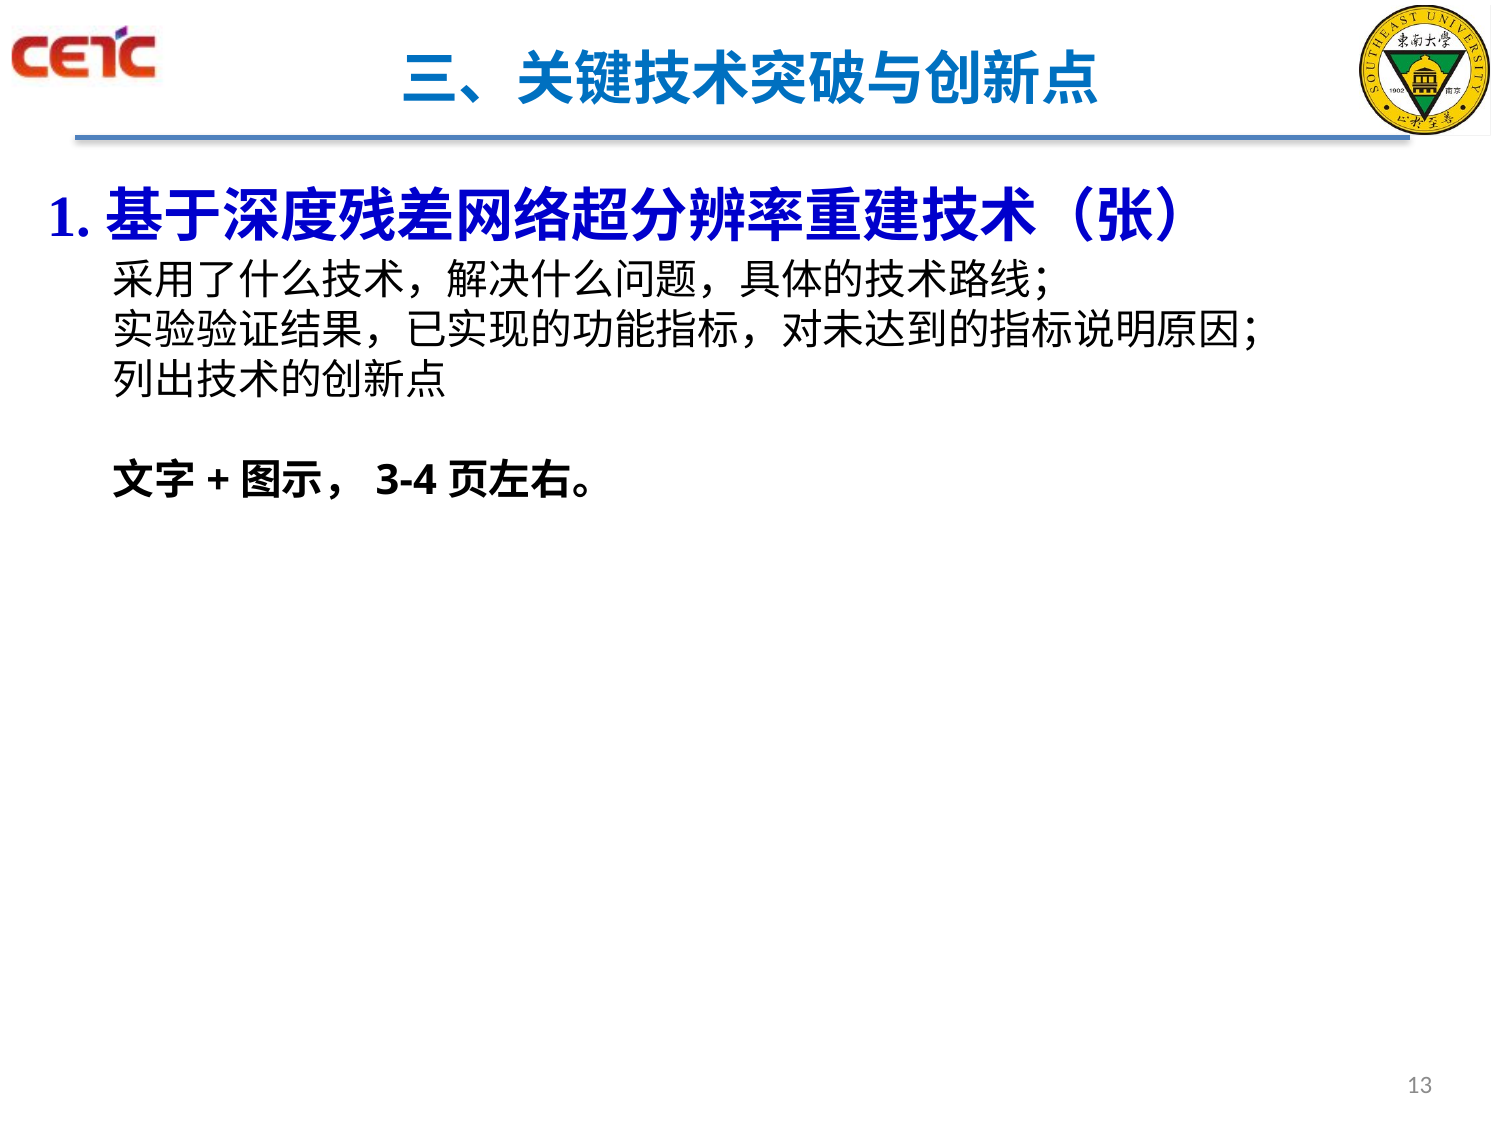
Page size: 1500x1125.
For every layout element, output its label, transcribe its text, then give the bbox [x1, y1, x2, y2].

text_box 采用了什么技术，解决什么问题，具体的技术路线； 实验验证结果，已实现的功能指标，对未达到的指标说明原因； 列出技术的创新点 文字+图示，3-4页左右。 [98, 245, 1411, 511]
text_box 1.基于深度残差网络超分辨率重建技术（张） [33, 142, 1228, 256]
slide_number 13 [1097, 1065, 1448, 1103]
title 三、关键技术突破与创新点 [75, 29, 1425, 122]
picture [9, 18, 166, 92]
picture [1359, 5, 1491, 136]
